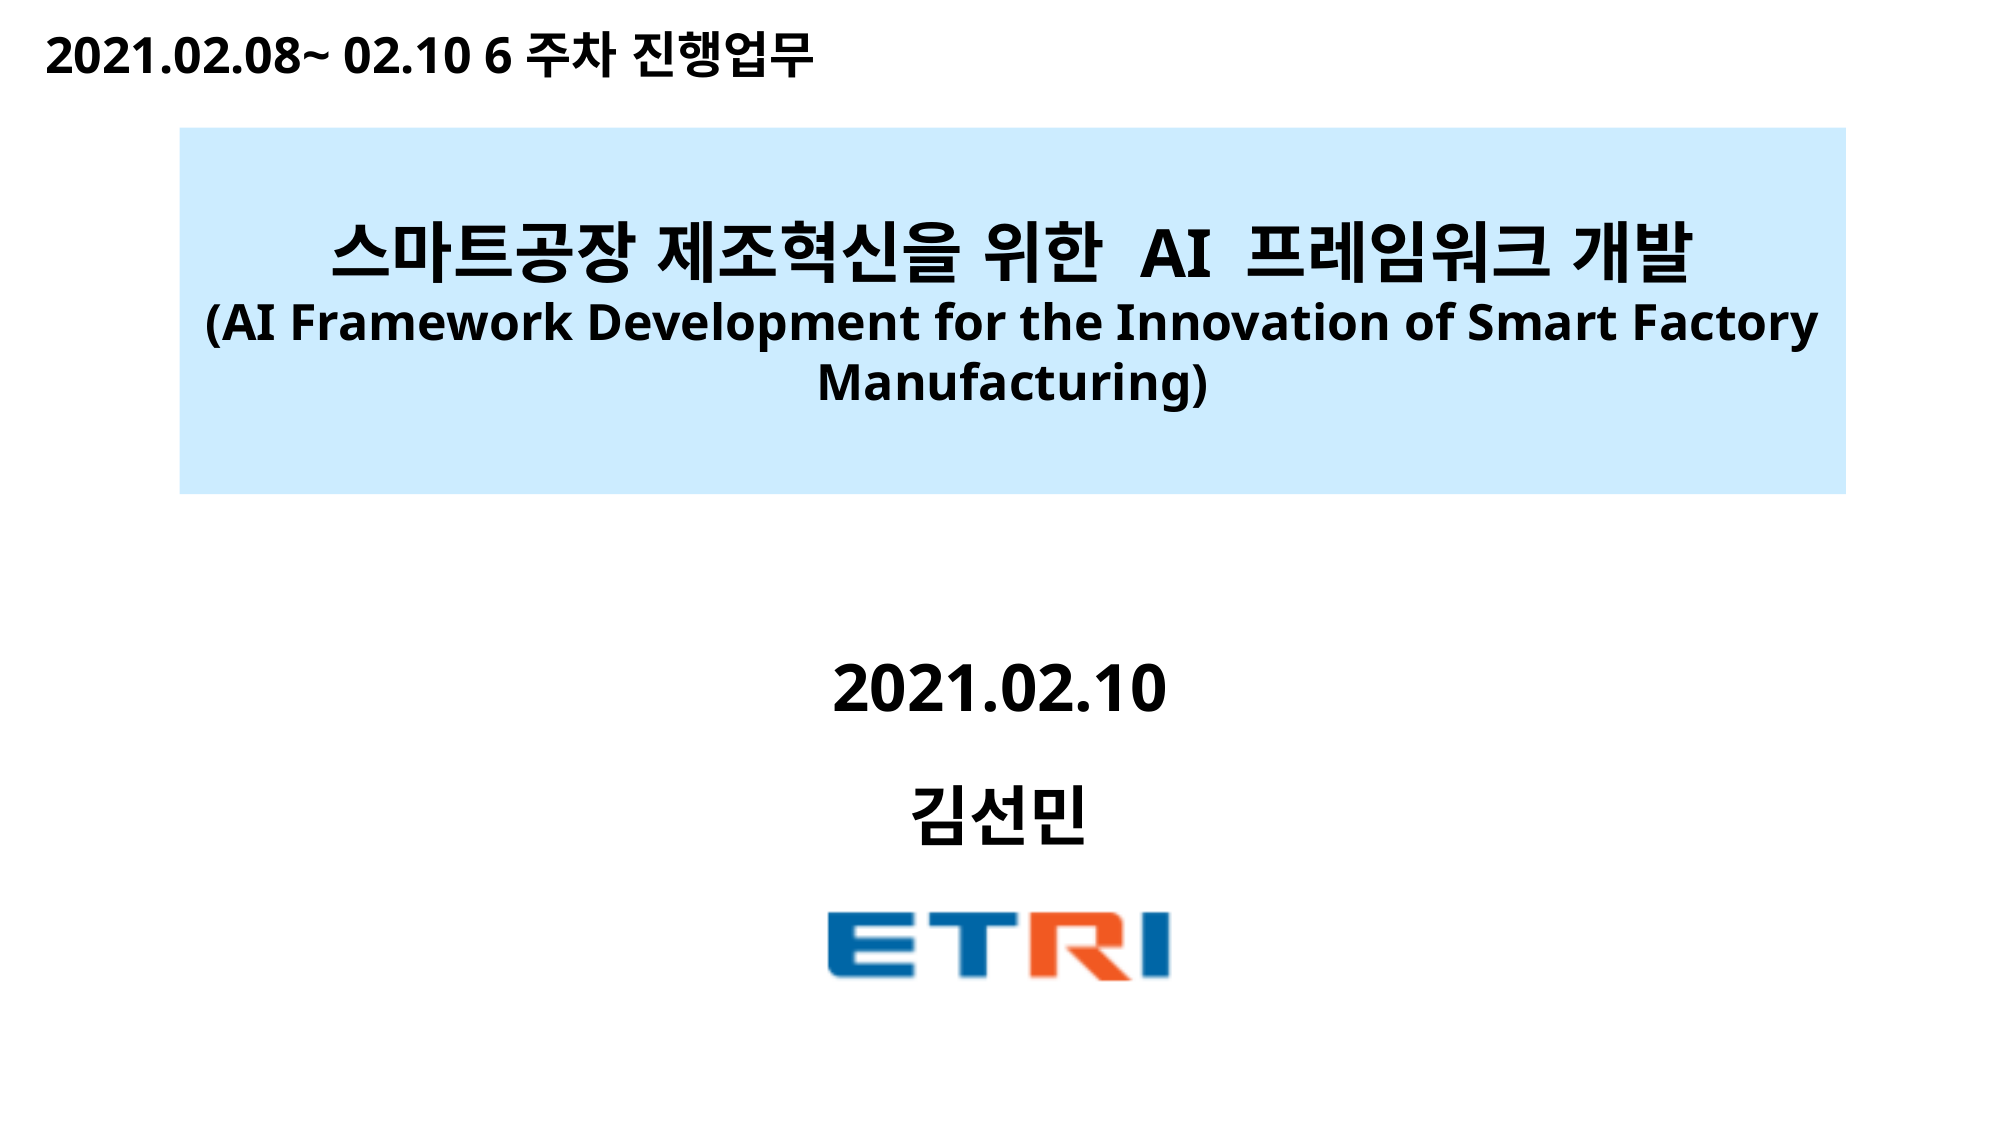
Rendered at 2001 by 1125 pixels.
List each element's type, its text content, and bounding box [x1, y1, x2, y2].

picture [816, 900, 1184, 992]
title 스마트공장 제조혁신을 위한 AI 프레임워크 개발 (AI Framework Development for the Innovation of Smart Factory Manufacturing) [179, 127, 1846, 495]
subtitle 2021.02.10 김선민 [249, 647, 1750, 863]
text_box 2021.02.08~ 02.10 6주차 진행업무 [30, 16, 940, 92]
